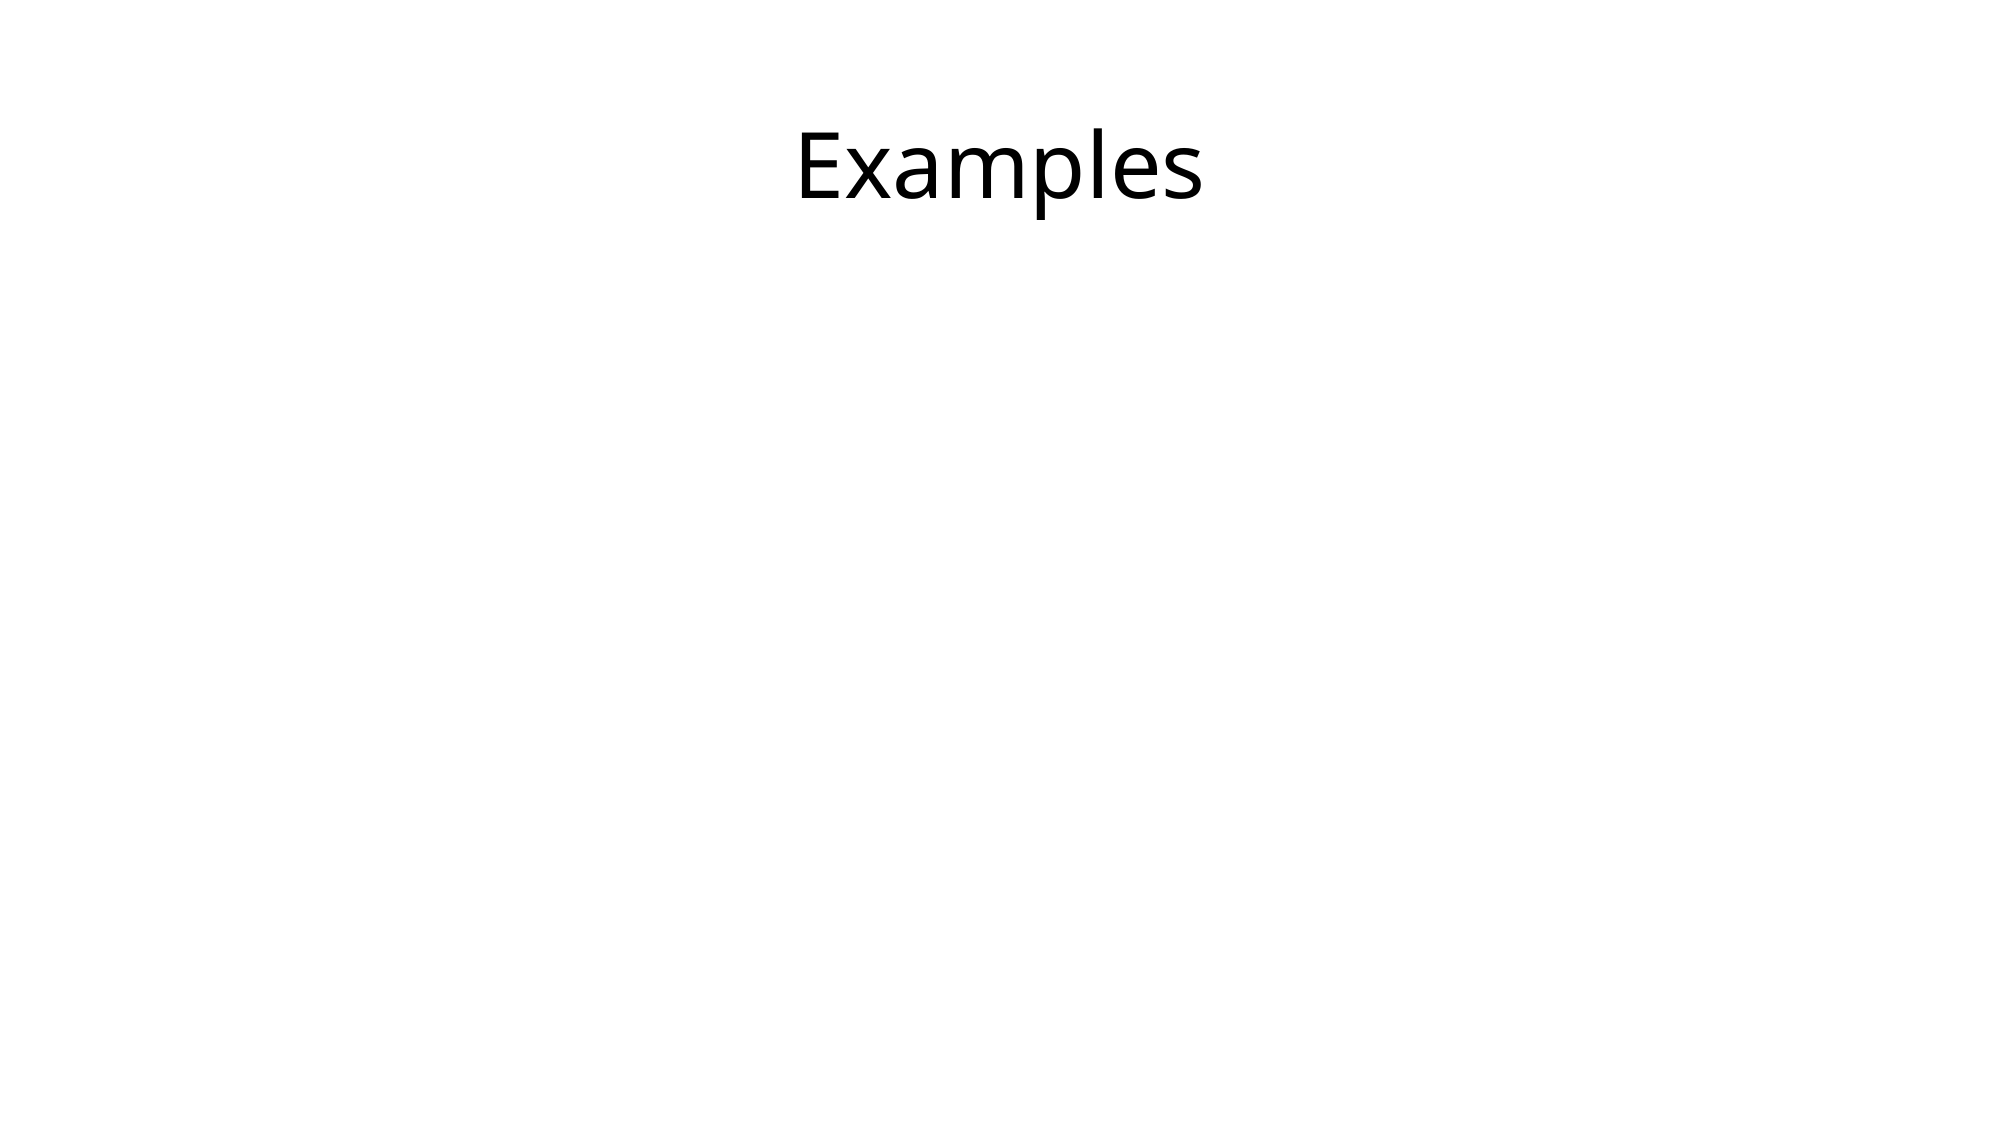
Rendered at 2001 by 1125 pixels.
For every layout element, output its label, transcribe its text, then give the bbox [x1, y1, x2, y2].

title Examples [137, 59, 1863, 278]
